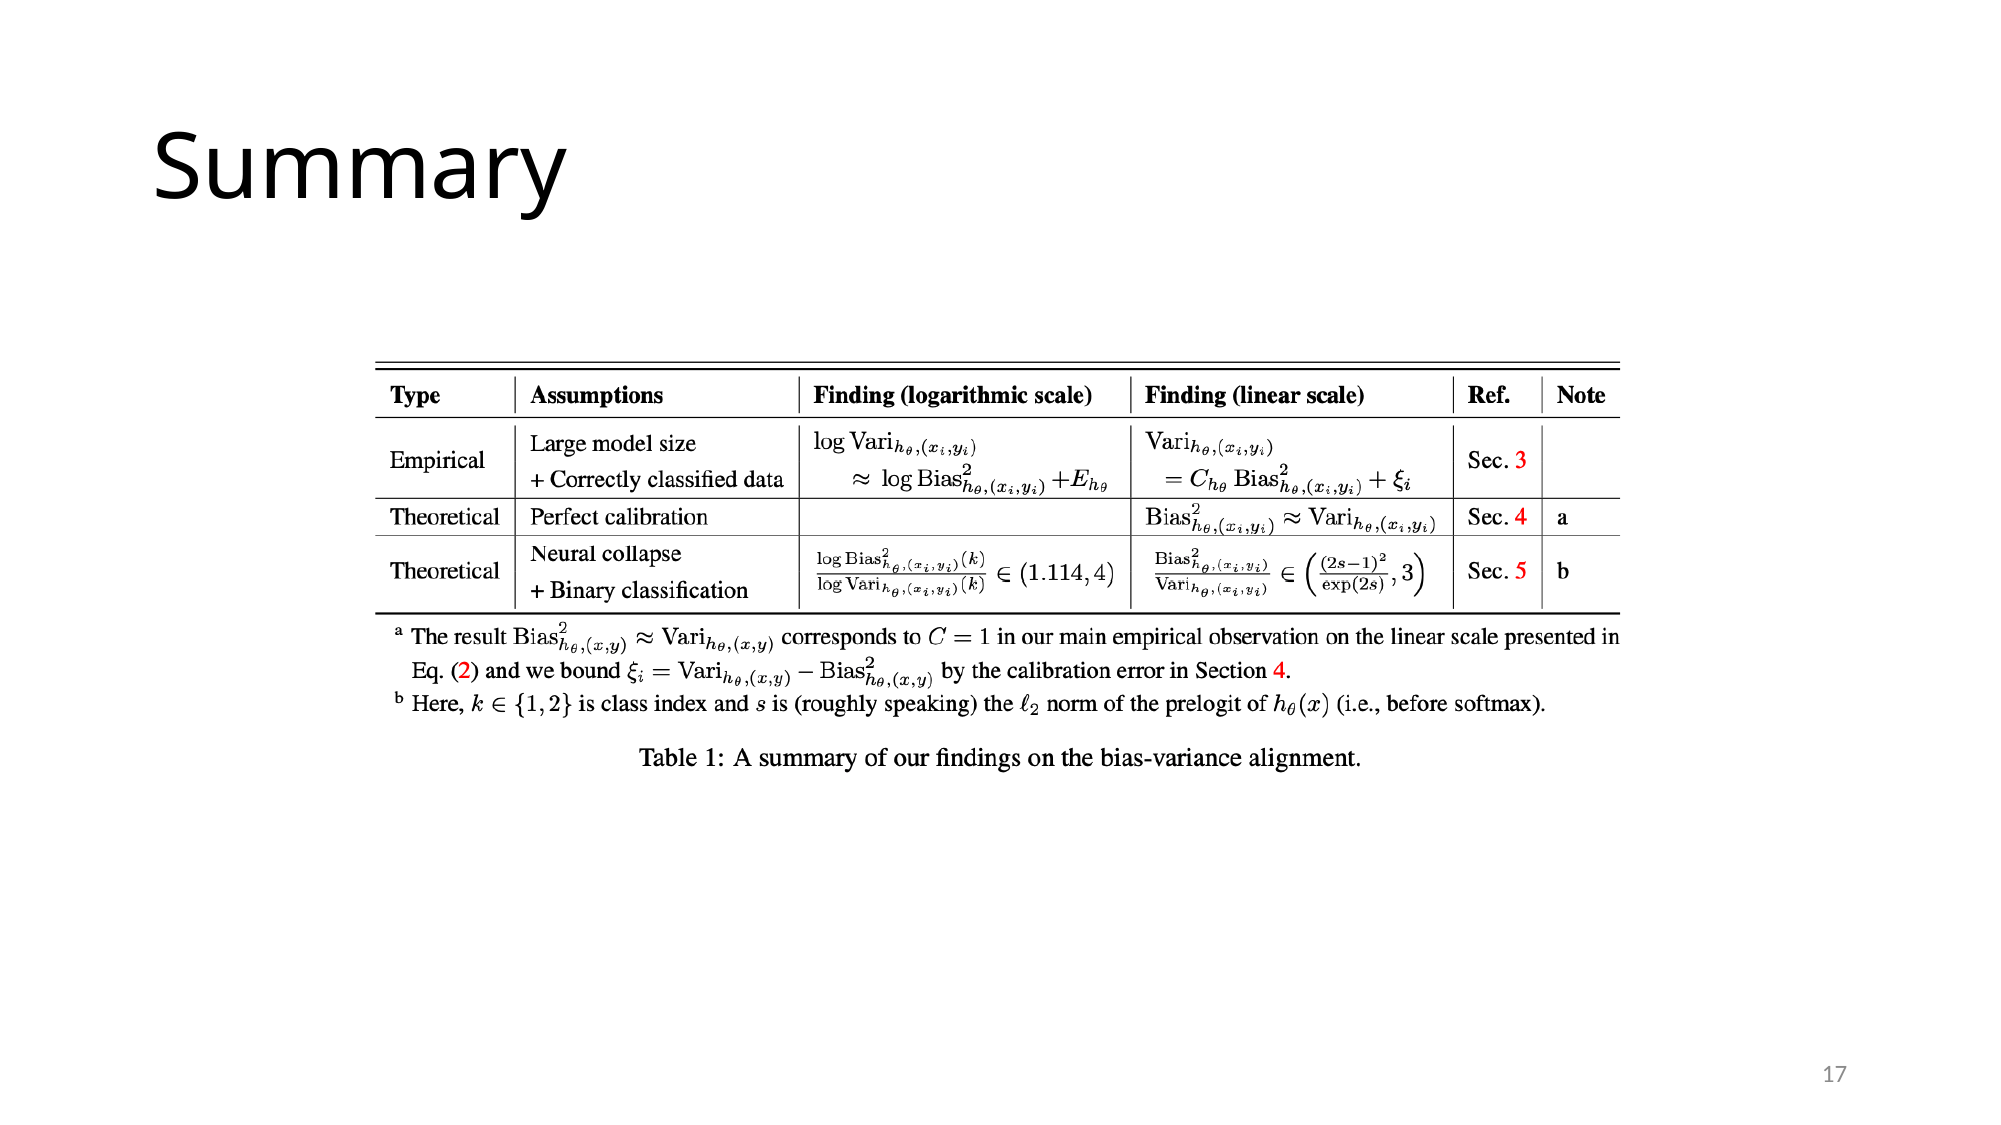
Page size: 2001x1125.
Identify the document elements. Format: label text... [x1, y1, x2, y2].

title Summary [137, 59, 1863, 278]
picture [362, 341, 1638, 784]
slide_number 17 [1412, 1042, 1863, 1103]
